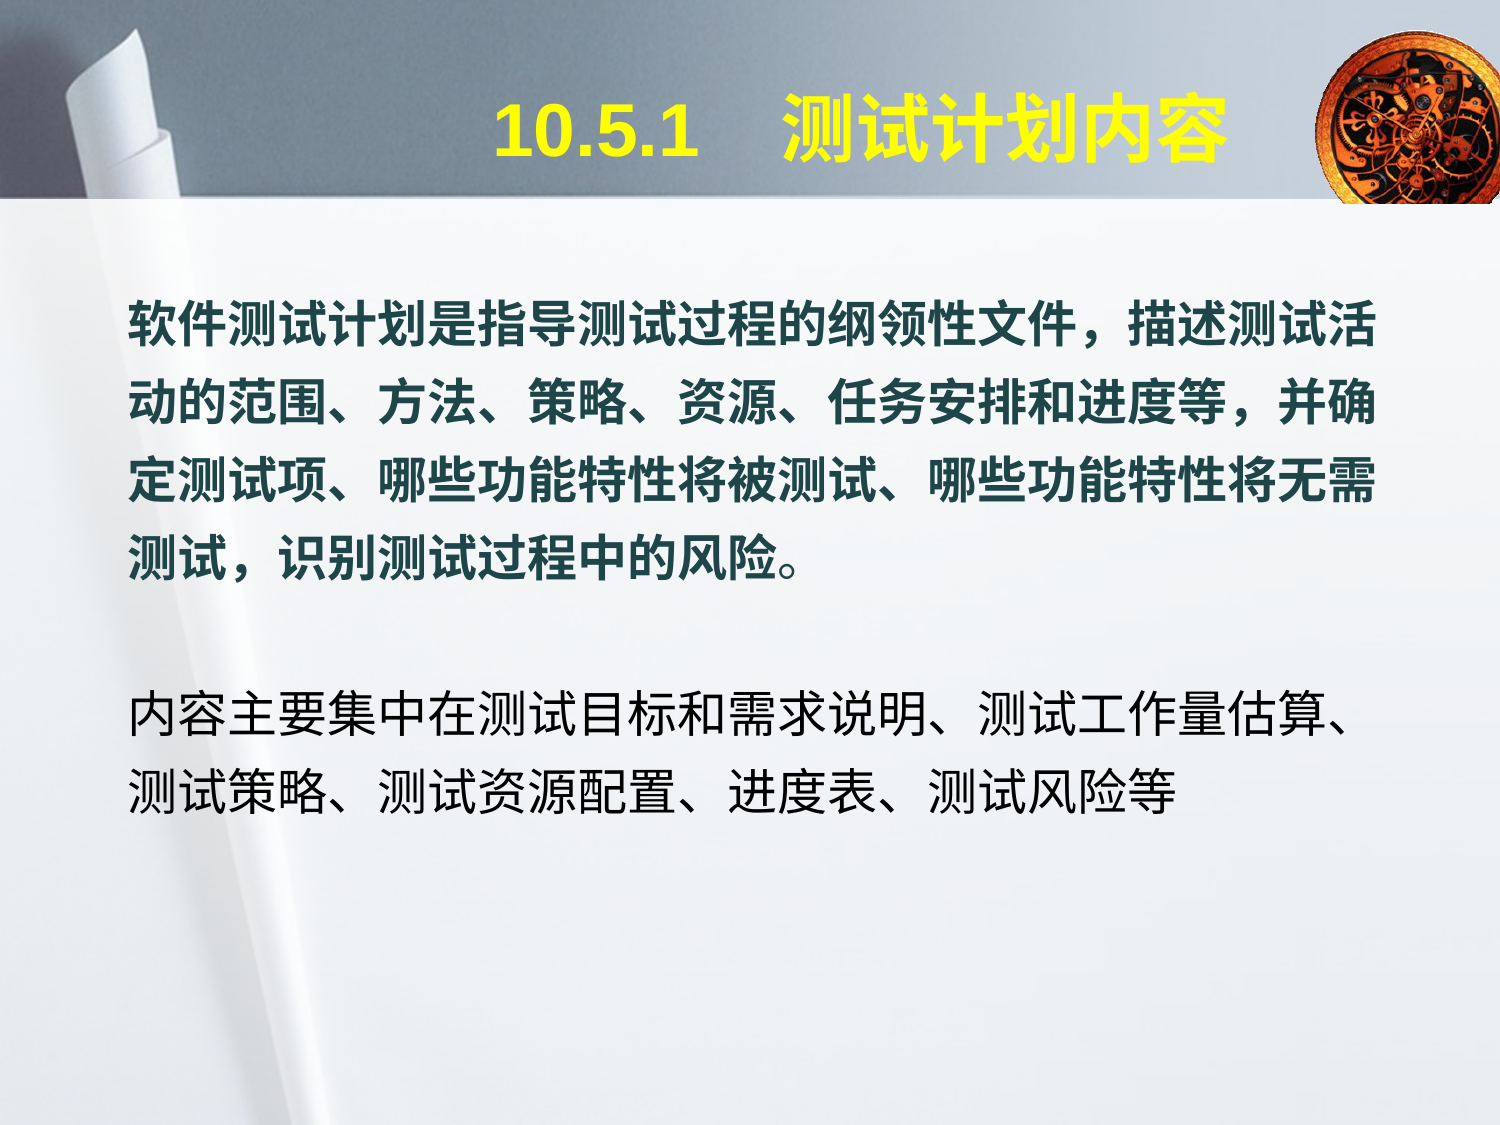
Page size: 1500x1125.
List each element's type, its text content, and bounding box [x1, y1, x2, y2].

title 10.5.1 测试计划内容 [206, 54, 1247, 164]
text_box 软件测试计划是指导测试过程的纲领性文件，描述测试活动的范围、方法、策略、资源、任务安排和进度等，并确定测试项、哪些功能特性将被测试、哪些功能特性将无需测试，识别测试过程中的风险。 内容主要集中在测试目标和需求说明、测试工作量估算、测试策略、测试资源配置、进度表、测试风险等 [112, 267, 1424, 906]
picture [0, 0, 1500, 204]
